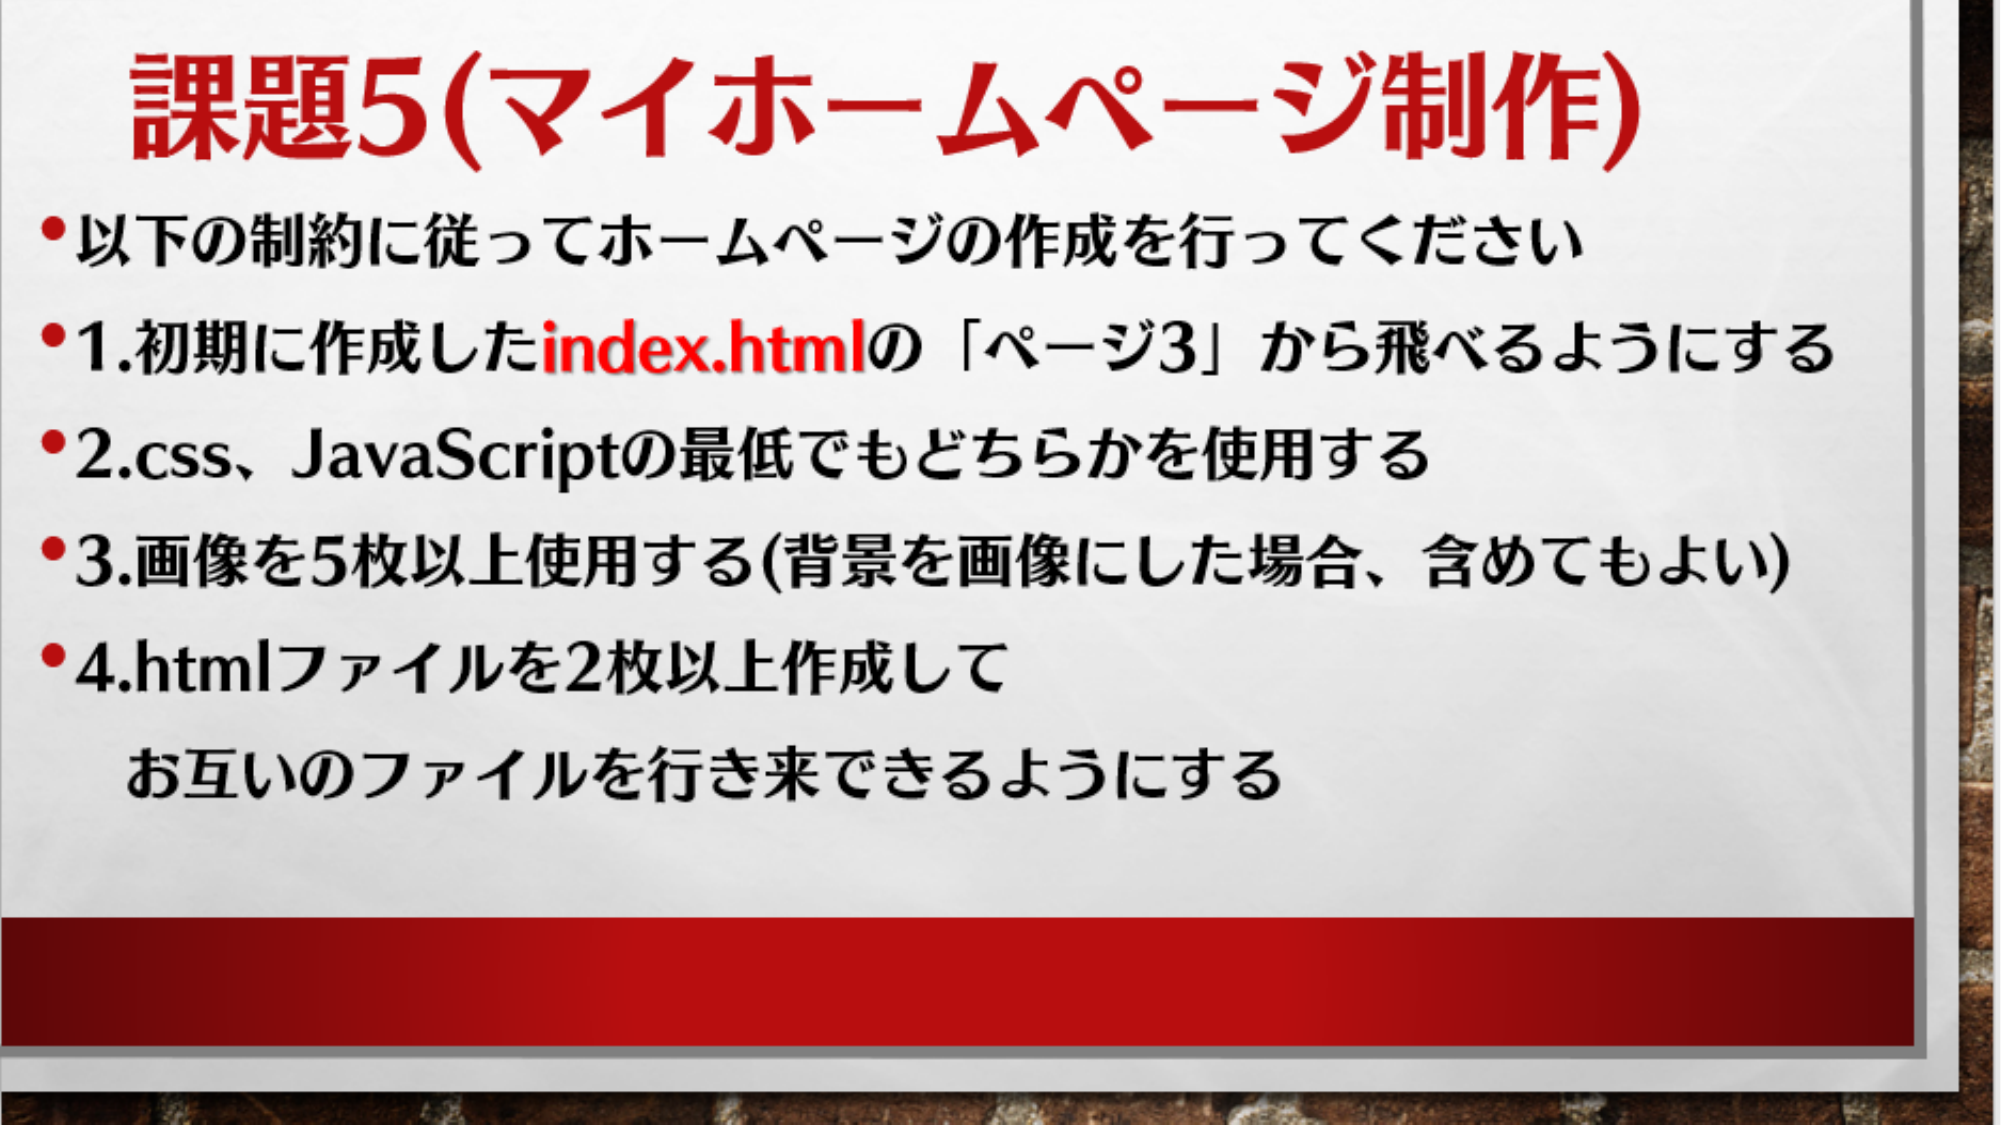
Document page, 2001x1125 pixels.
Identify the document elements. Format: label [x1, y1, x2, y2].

list [0, 0, 2000, 1125]
